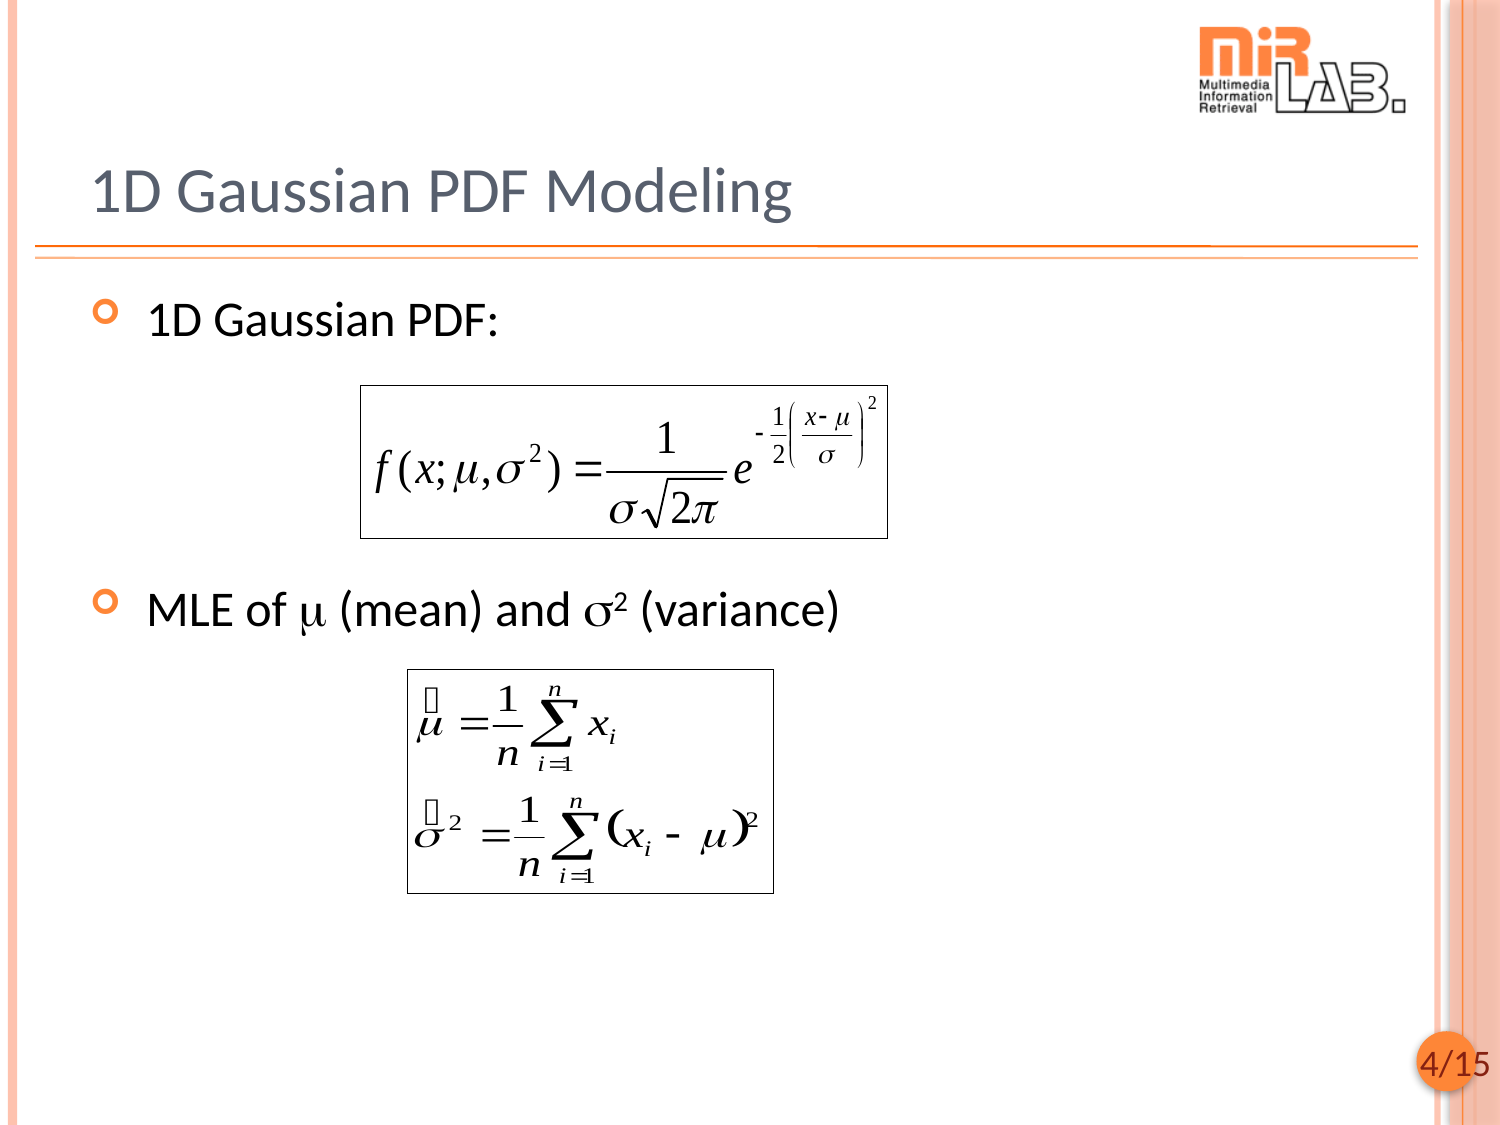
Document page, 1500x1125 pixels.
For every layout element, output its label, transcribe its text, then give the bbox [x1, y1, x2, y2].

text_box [359, 384, 888, 540]
picture [1195, 22, 1408, 118]
title 1D Gaussian PDF Modeling [75, 45, 1372, 233]
list 1D Gaussian PDF: MLE of m (mean) and s2 (variance) [75, 278, 1300, 1060]
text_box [406, 669, 775, 894]
